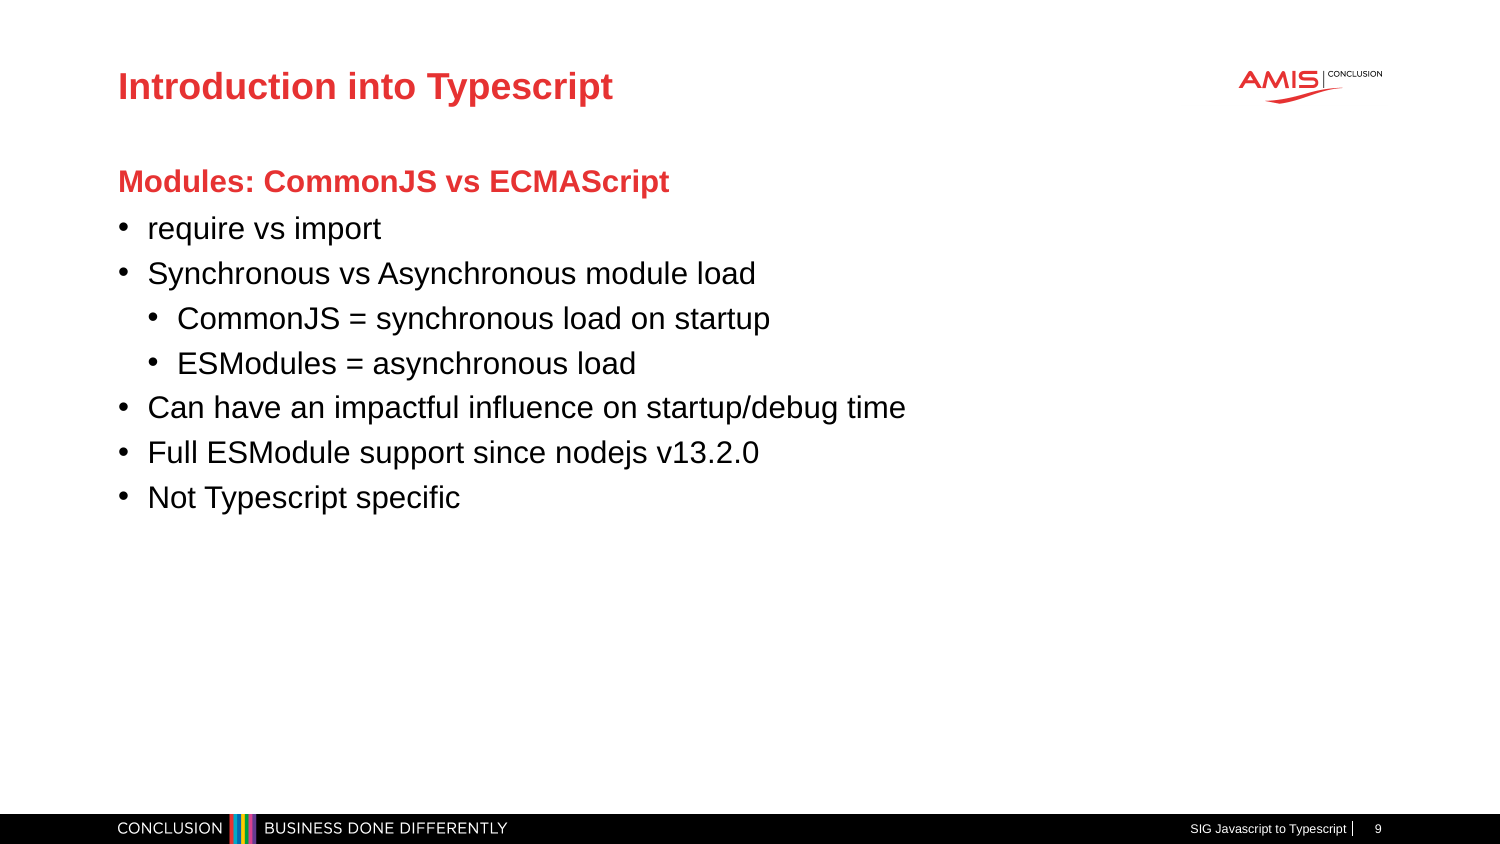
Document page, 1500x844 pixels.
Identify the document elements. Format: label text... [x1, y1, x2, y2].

slide_number 9 [1358, 820, 1382, 839]
list require vs import Synchronous vs Asynchronous module load CommonJS = synchronous load on startup ESModules = asynchronous load Can have an impactful influence on startup/debug time Full ESModule support since nodejs v13.2.0 Not Typescript specific [118, 201, 1205, 774]
title Introduction into Typescript [118, 47, 1205, 130]
picture [1205, 59, 1388, 106]
picture [239, 814, 1500, 844]
list Modules: CommonJS vs ECMAScript [118, 153, 1205, 201]
footer SIG Javascript to Typescript [814, 820, 1347, 839]
picture [0, 814, 236, 844]
